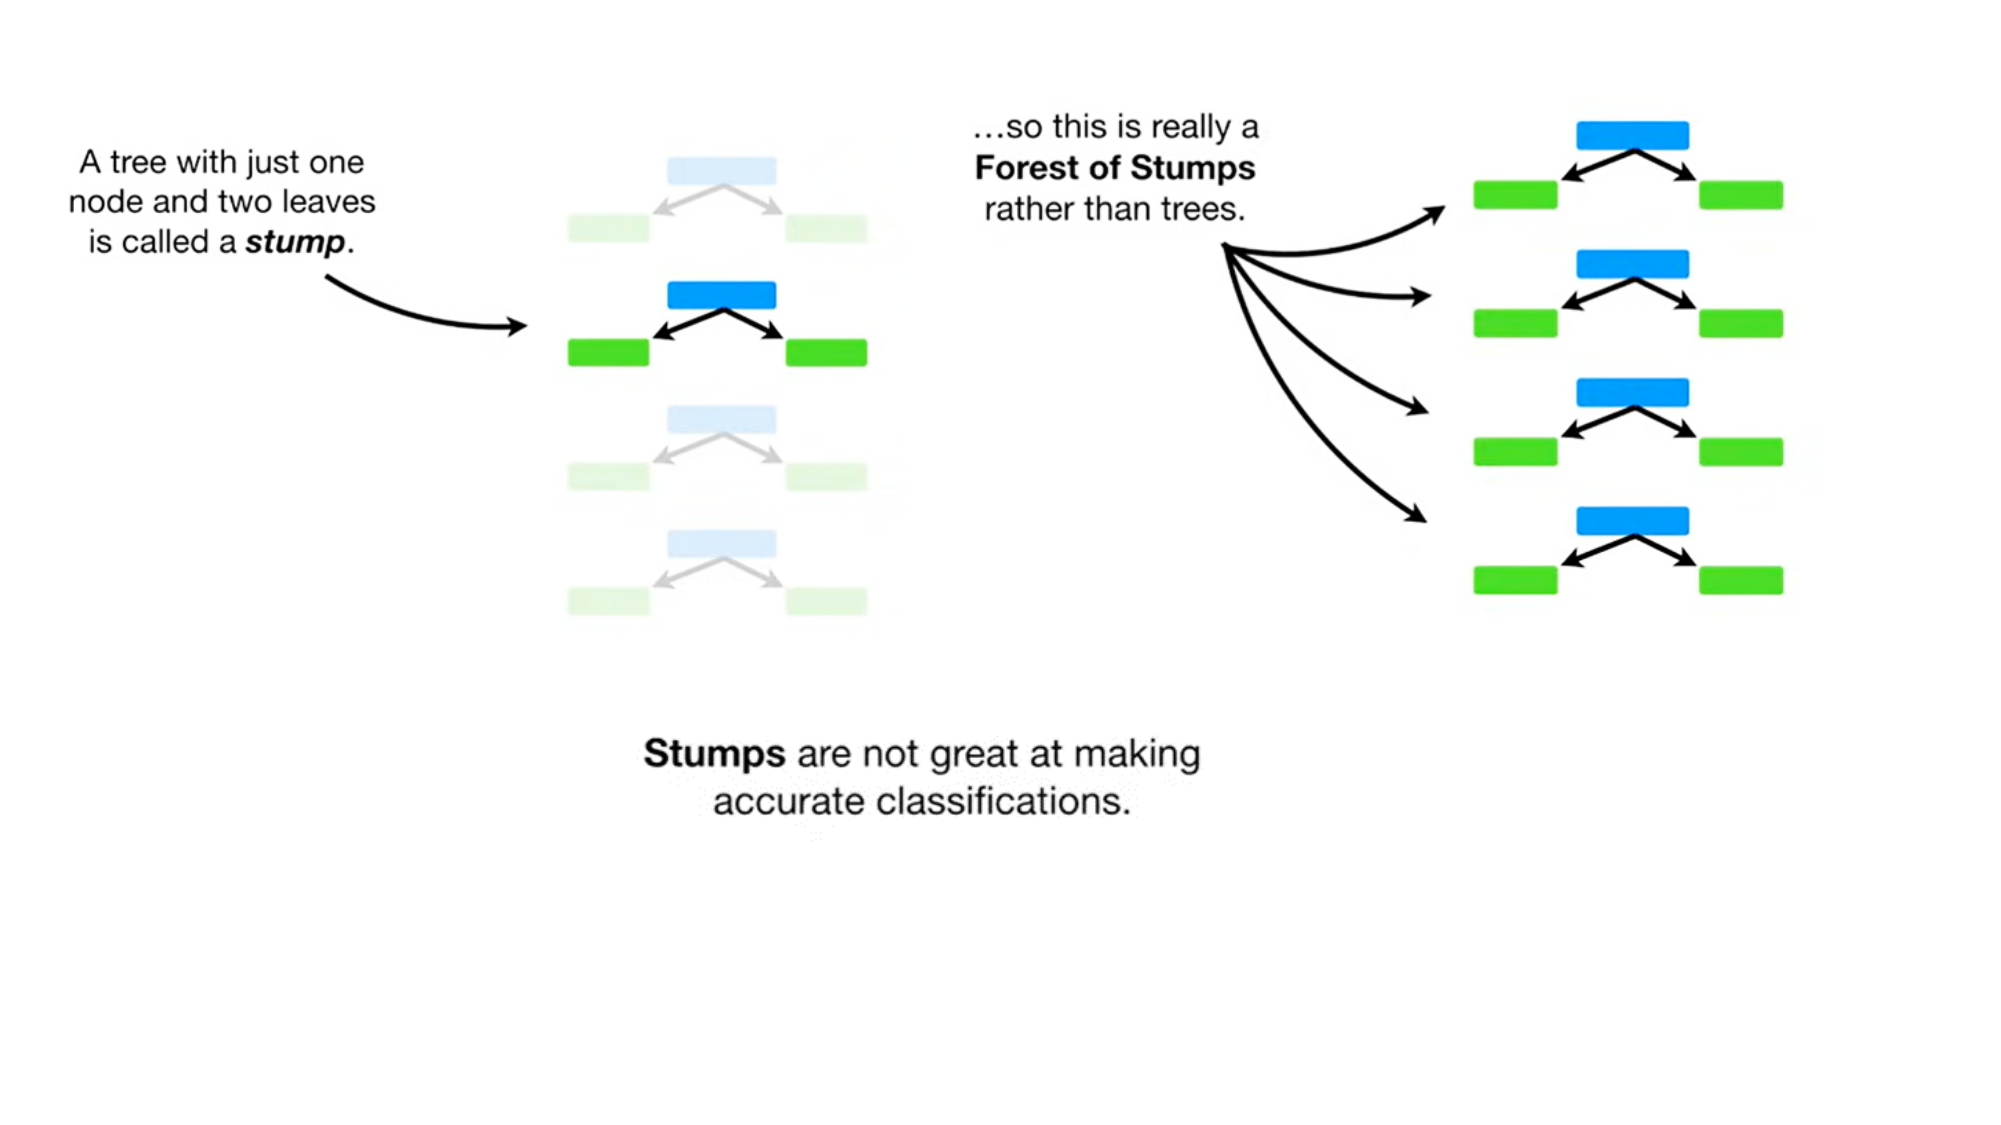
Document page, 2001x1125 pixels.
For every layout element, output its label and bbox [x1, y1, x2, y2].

picture [612, 709, 1246, 848]
picture [49, 12, 1827, 676]
